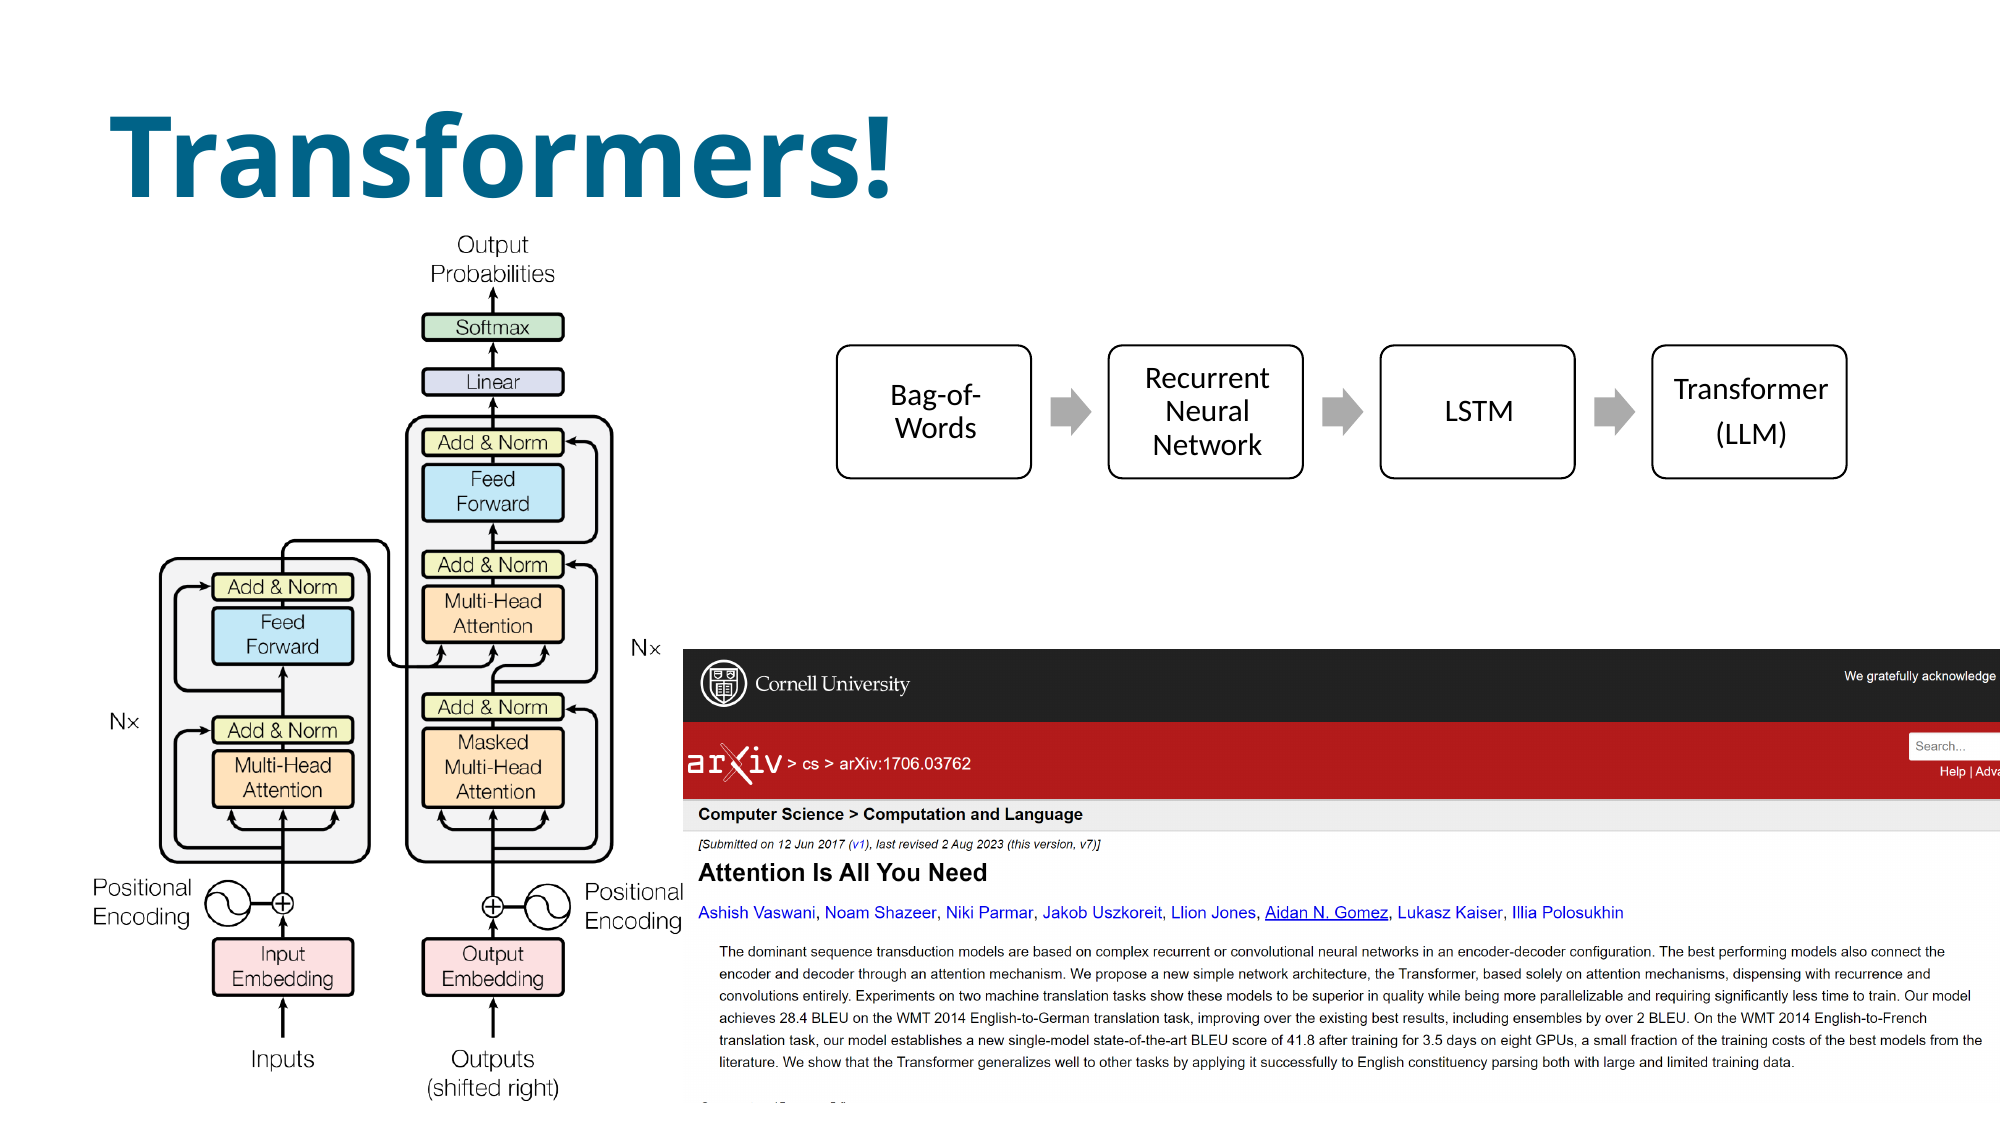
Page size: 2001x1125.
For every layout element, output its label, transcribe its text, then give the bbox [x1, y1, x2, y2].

title Transformers! [93, 10, 1819, 228]
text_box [836, 247, 1848, 577]
picture [54, 214, 2000, 1106]
